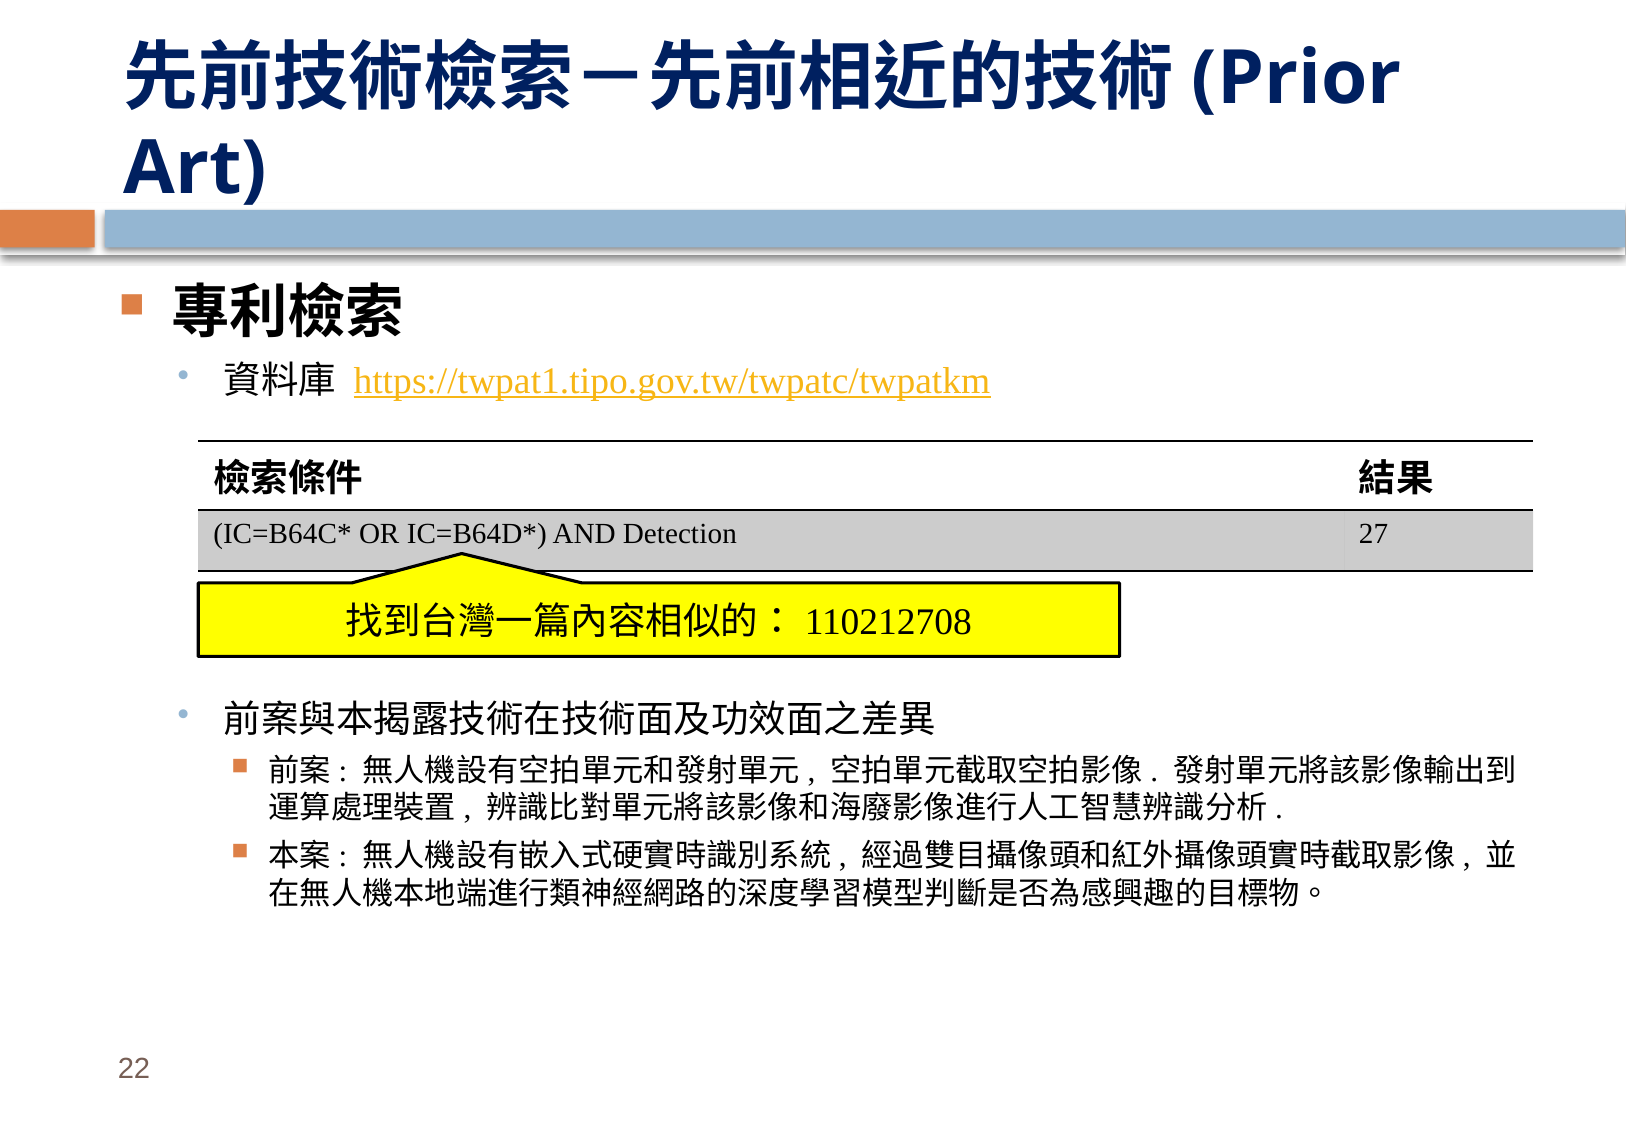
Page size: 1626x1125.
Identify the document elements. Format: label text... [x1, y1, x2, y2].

title 先前技術檢索－先前相近的技術(Prior Art) [108, 37, 1558, 200]
text_box 找到台灣一篇內容相似的：110212708 [196, 552, 1122, 658]
table_cell 27 [1344, 511, 1533, 570]
table_cell (IC=B64C* OR IC=B64D*) AND Detection [198, 511, 1344, 570]
footer 22 [0, 1036, 166, 1097]
text_box 專利檢索 資料庫 https://twpat1.tipo.gov.tw/twpatc/twpatkm 前案與本揭露技術在技術面及功效面之差異 前案: 無人機設有空拍單元和發射單元, 空拍單元截取空拍影像. 發射單元將該影像輸出到運算處理裝置, 辨識比對單元將該影像和海廢影像進行人工智慧辨識分析. 本案: 無人機設有嵌入式硬實時識別系統, 經過雙目攝像頭和紅外攝像頭實時截取影像, 並在無人機本地端進行類神經網路的深度學習模型判斷是否為感興趣的目標物。 [103, 267, 1553, 1000]
table_header 檢索條件 [198, 442, 1344, 509]
table_header 結果 [1344, 442, 1533, 509]
